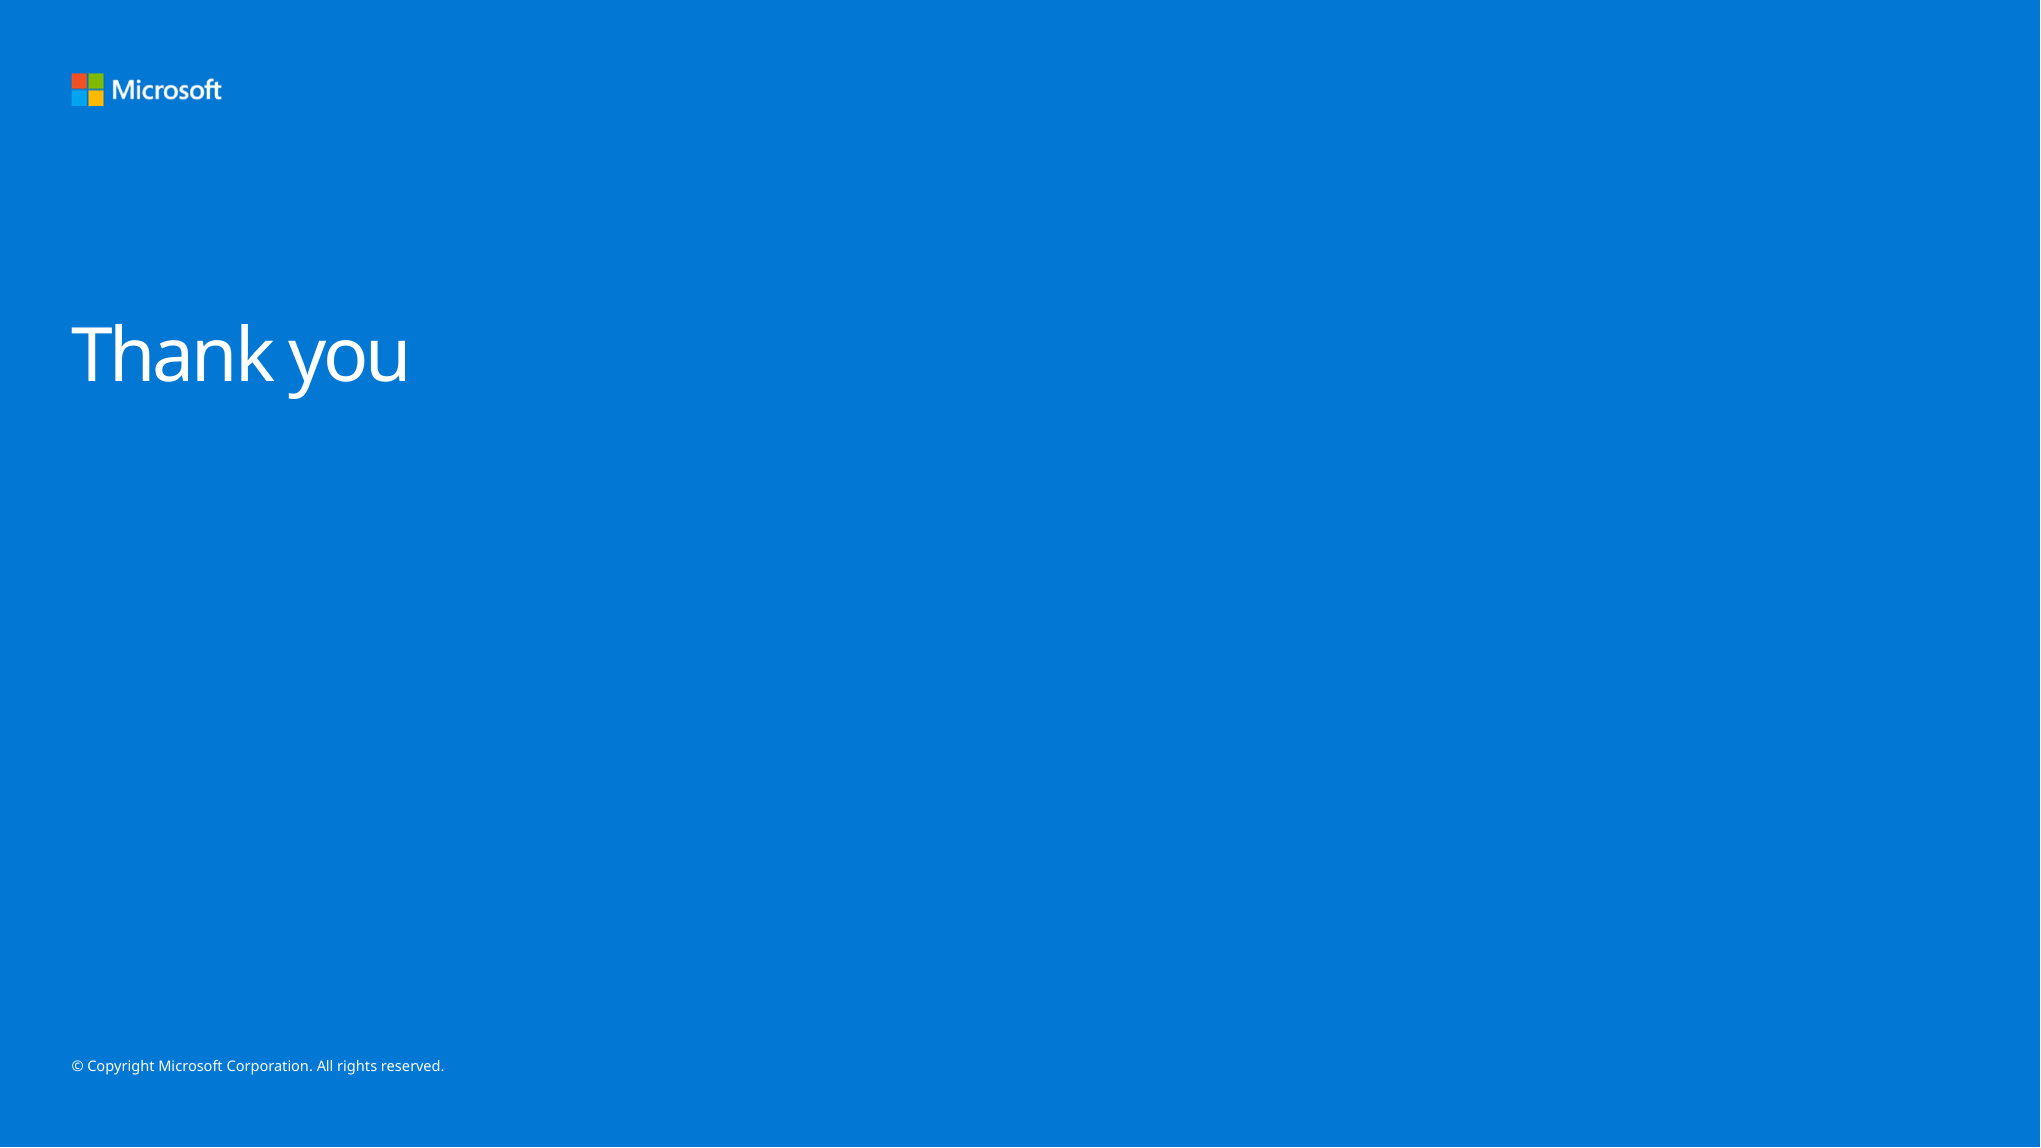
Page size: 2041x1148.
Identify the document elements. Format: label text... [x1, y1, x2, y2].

picture [71, 73, 222, 106]
title Thank you [71, 306, 1323, 553]
